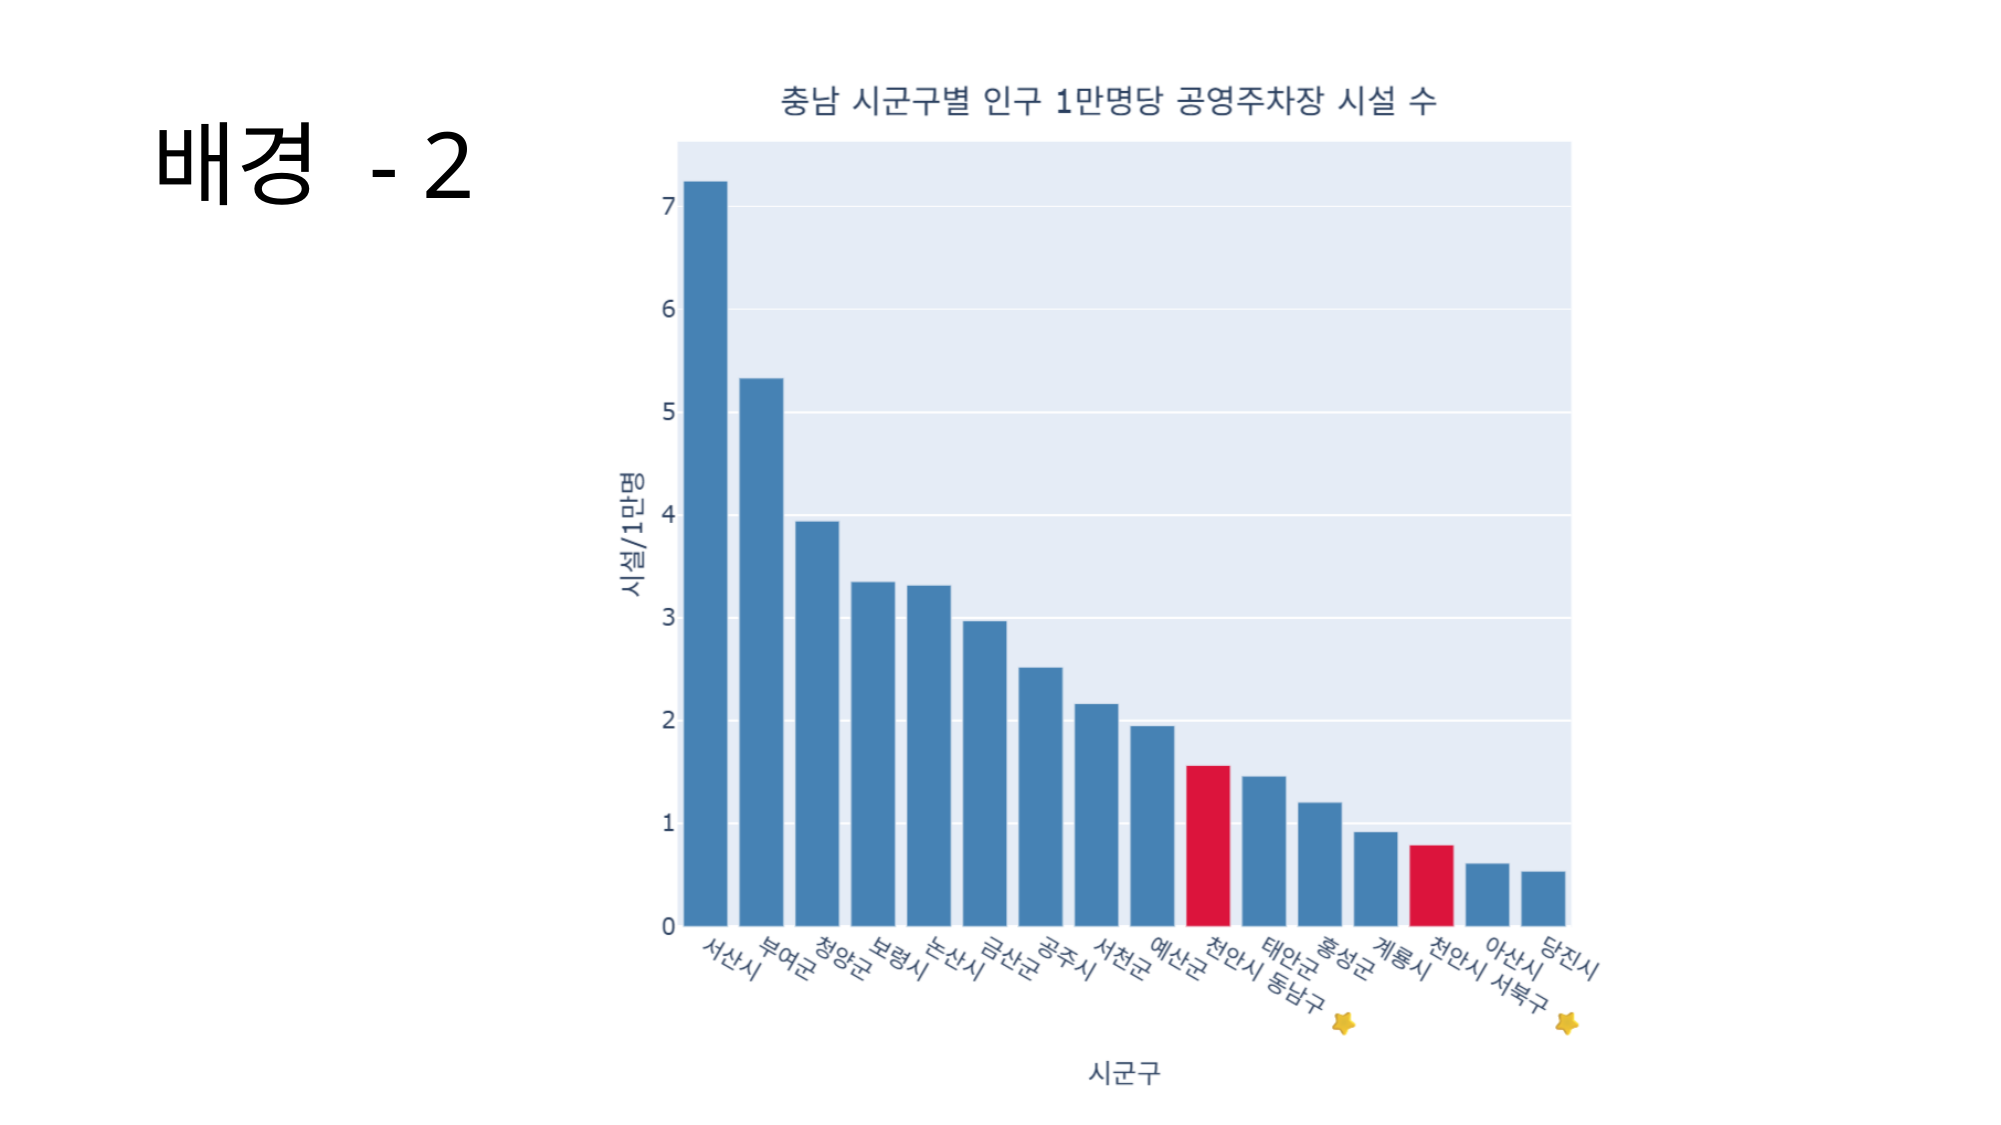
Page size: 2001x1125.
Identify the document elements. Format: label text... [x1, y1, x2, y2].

title 배경 - 2 [137, 59, 549, 278]
picture [602, 59, 1617, 1103]
